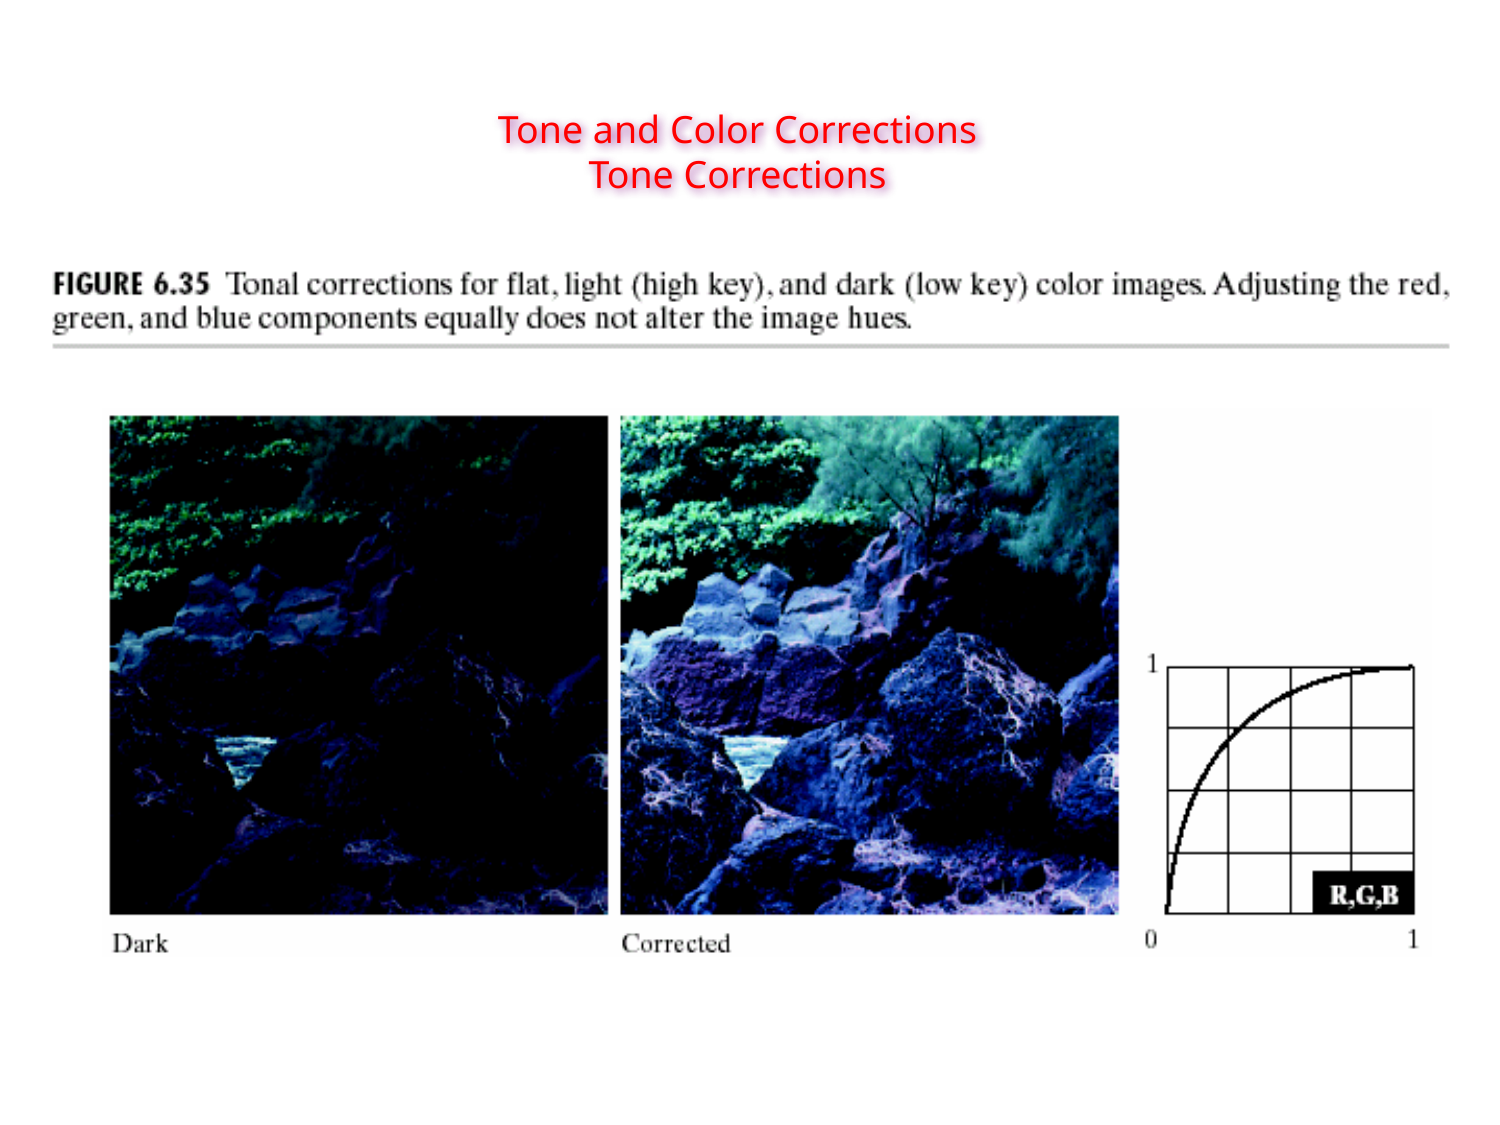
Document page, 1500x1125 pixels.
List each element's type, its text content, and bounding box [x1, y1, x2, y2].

text_box Tone and Color Corrections Tone Corrections [482, 98, 993, 204]
picture [49, 266, 1461, 358]
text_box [102, 408, 1432, 957]
